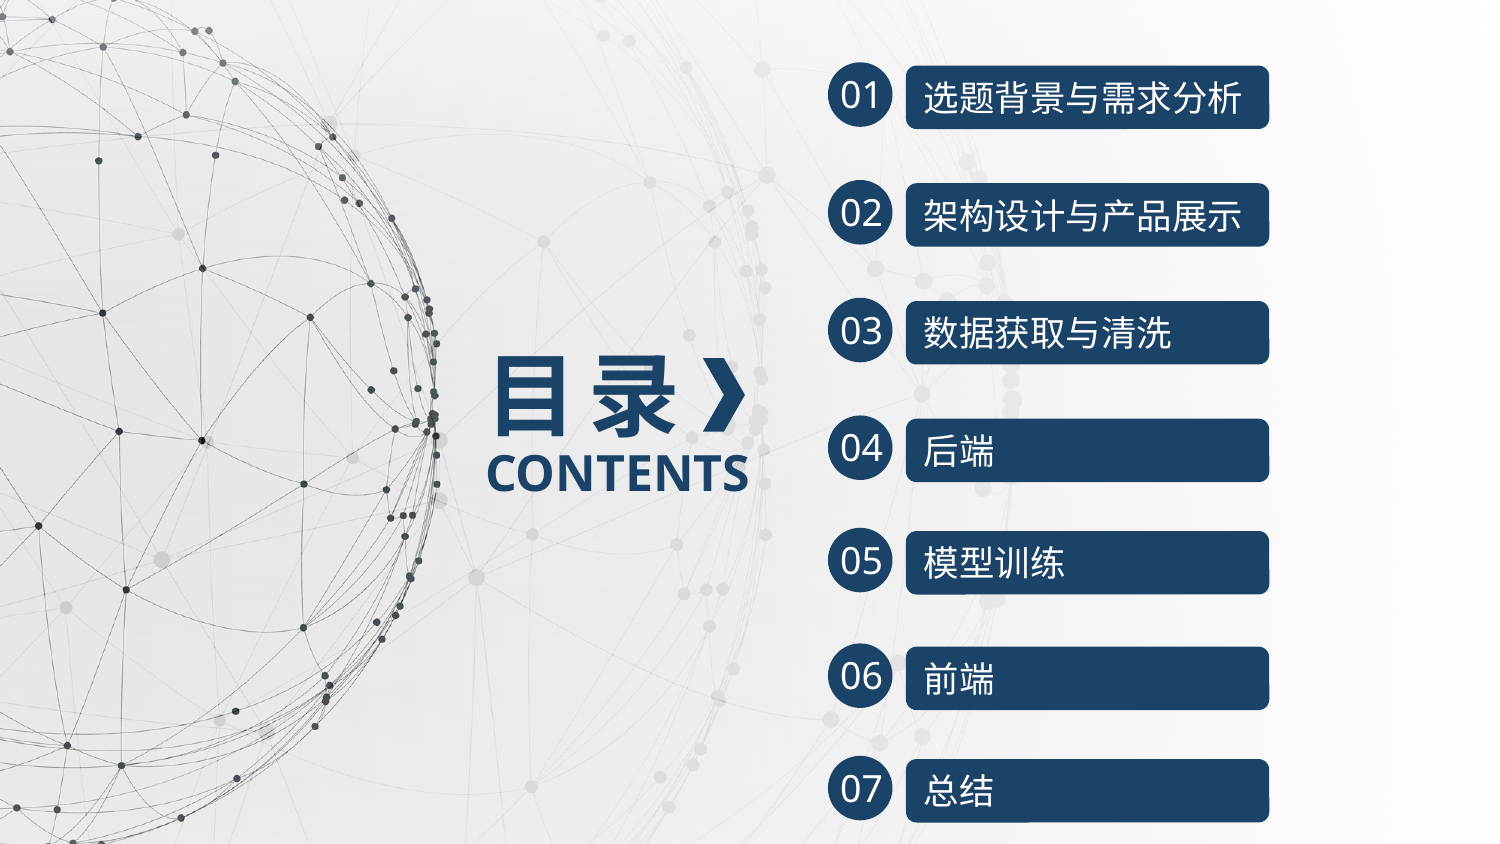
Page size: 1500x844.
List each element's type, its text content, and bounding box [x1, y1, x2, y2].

picture [0, 0, 1500, 844]
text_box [822, 62, 901, 127]
text_box 架构设计与产品展示 [905, 183, 1270, 247]
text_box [822, 527, 901, 593]
text_box 模型训练 [905, 531, 1270, 595]
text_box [822, 415, 901, 480]
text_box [822, 755, 901, 821]
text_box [822, 179, 901, 245]
text_box CONTENTS [470, 433, 817, 509]
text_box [822, 643, 901, 708]
text_box 前端 [905, 646, 1270, 711]
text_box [822, 297, 901, 363]
text_box 总结 [905, 759, 1270, 823]
text_box 后端 [905, 418, 1270, 483]
text_box 数据获取与清洗 [905, 301, 1270, 365]
text_box 选题背景与需求分析 [905, 65, 1270, 130]
text_box 目 录 [470, 330, 823, 455]
text_box [701, 357, 747, 433]
